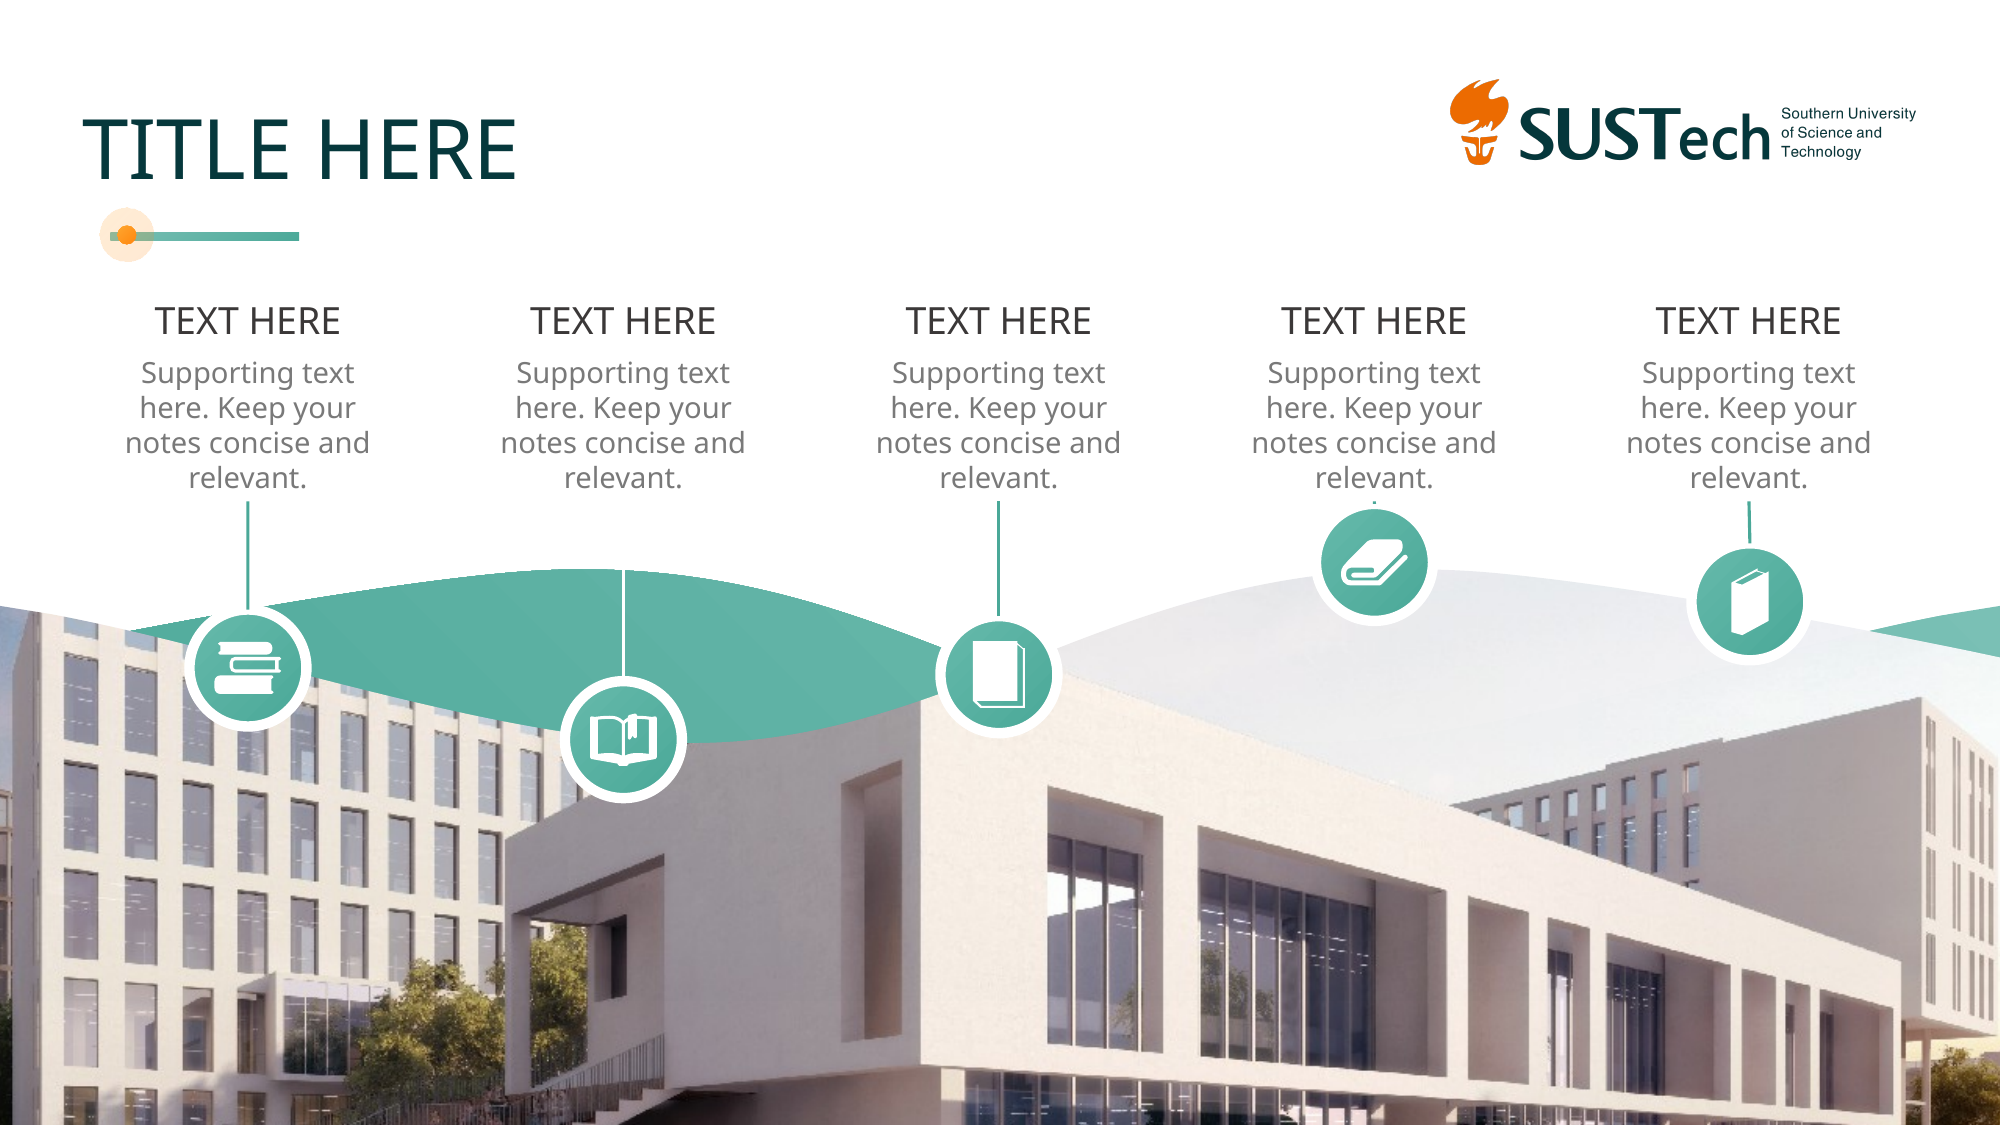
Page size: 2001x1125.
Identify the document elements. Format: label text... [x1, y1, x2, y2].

text_box TEXT HERE Supporting text here. Keep your notes concise and relevant. [843, 289, 1155, 502]
text_box [625, 569, 945, 742]
text_box TEXT HERE Supporting text here. Keep your notes concise and relevant. [1219, 289, 1530, 502]
text_box [188, 608, 308, 728]
text_box [154, 231, 300, 242]
text_box [0, 568, 2000, 1125]
text_box [1730, 567, 1770, 637]
text_box TEXT HERE Supporting text here. Keep your notes concise and relevant. [92, 289, 404, 502]
text_box [131, 612, 225, 644]
text_box [1339, 538, 1409, 587]
text_box [251, 568, 622, 730]
text_box [588, 712, 658, 767]
text_box [563, 680, 683, 800]
text_box TEXT HERE Supporting text here. Keep your notes concise and relevant. [468, 289, 779, 502]
text_box [1870, 604, 2000, 656]
text_box TITLE HERE [67, 88, 918, 204]
text_box [1690, 542, 1810, 662]
text_box [939, 615, 1059, 735]
text_box [971, 640, 1026, 709]
picture [1450, 79, 1916, 165]
text_box [213, 640, 283, 695]
text_box [1314, 502, 1435, 622]
text_box TEXT HERE Supporting text here. Keep your notes concise and relevant. [1593, 289, 1905, 502]
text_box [99, 207, 154, 262]
